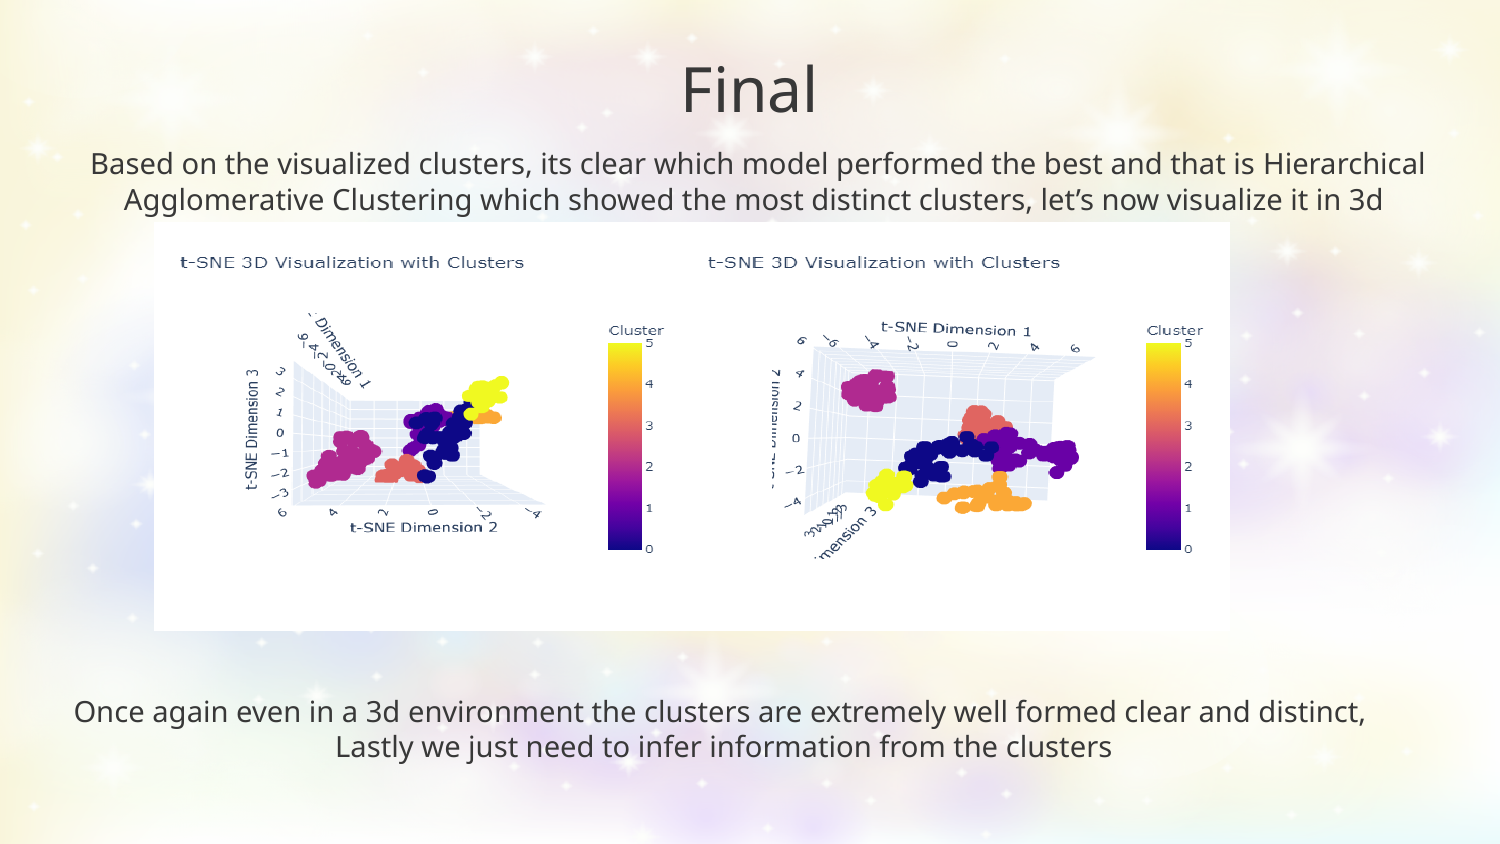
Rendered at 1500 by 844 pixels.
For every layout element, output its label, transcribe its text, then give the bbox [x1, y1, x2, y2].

picture [0, 0, 1500, 844]
title Final [118, 34, 1382, 129]
subtitle Based on the visualized clusters, its clear which model performed the best and that is Hierarchical Agglomerative Clustering which showed the most distinct clusters, let’s now visualize it in 3d [65, 130, 1451, 255]
text_box Once again even in a 3d environment the clusters are extremely well formed clear and distinct, Lastly we just need to infer information from the clusters [31, 678, 1417, 802]
